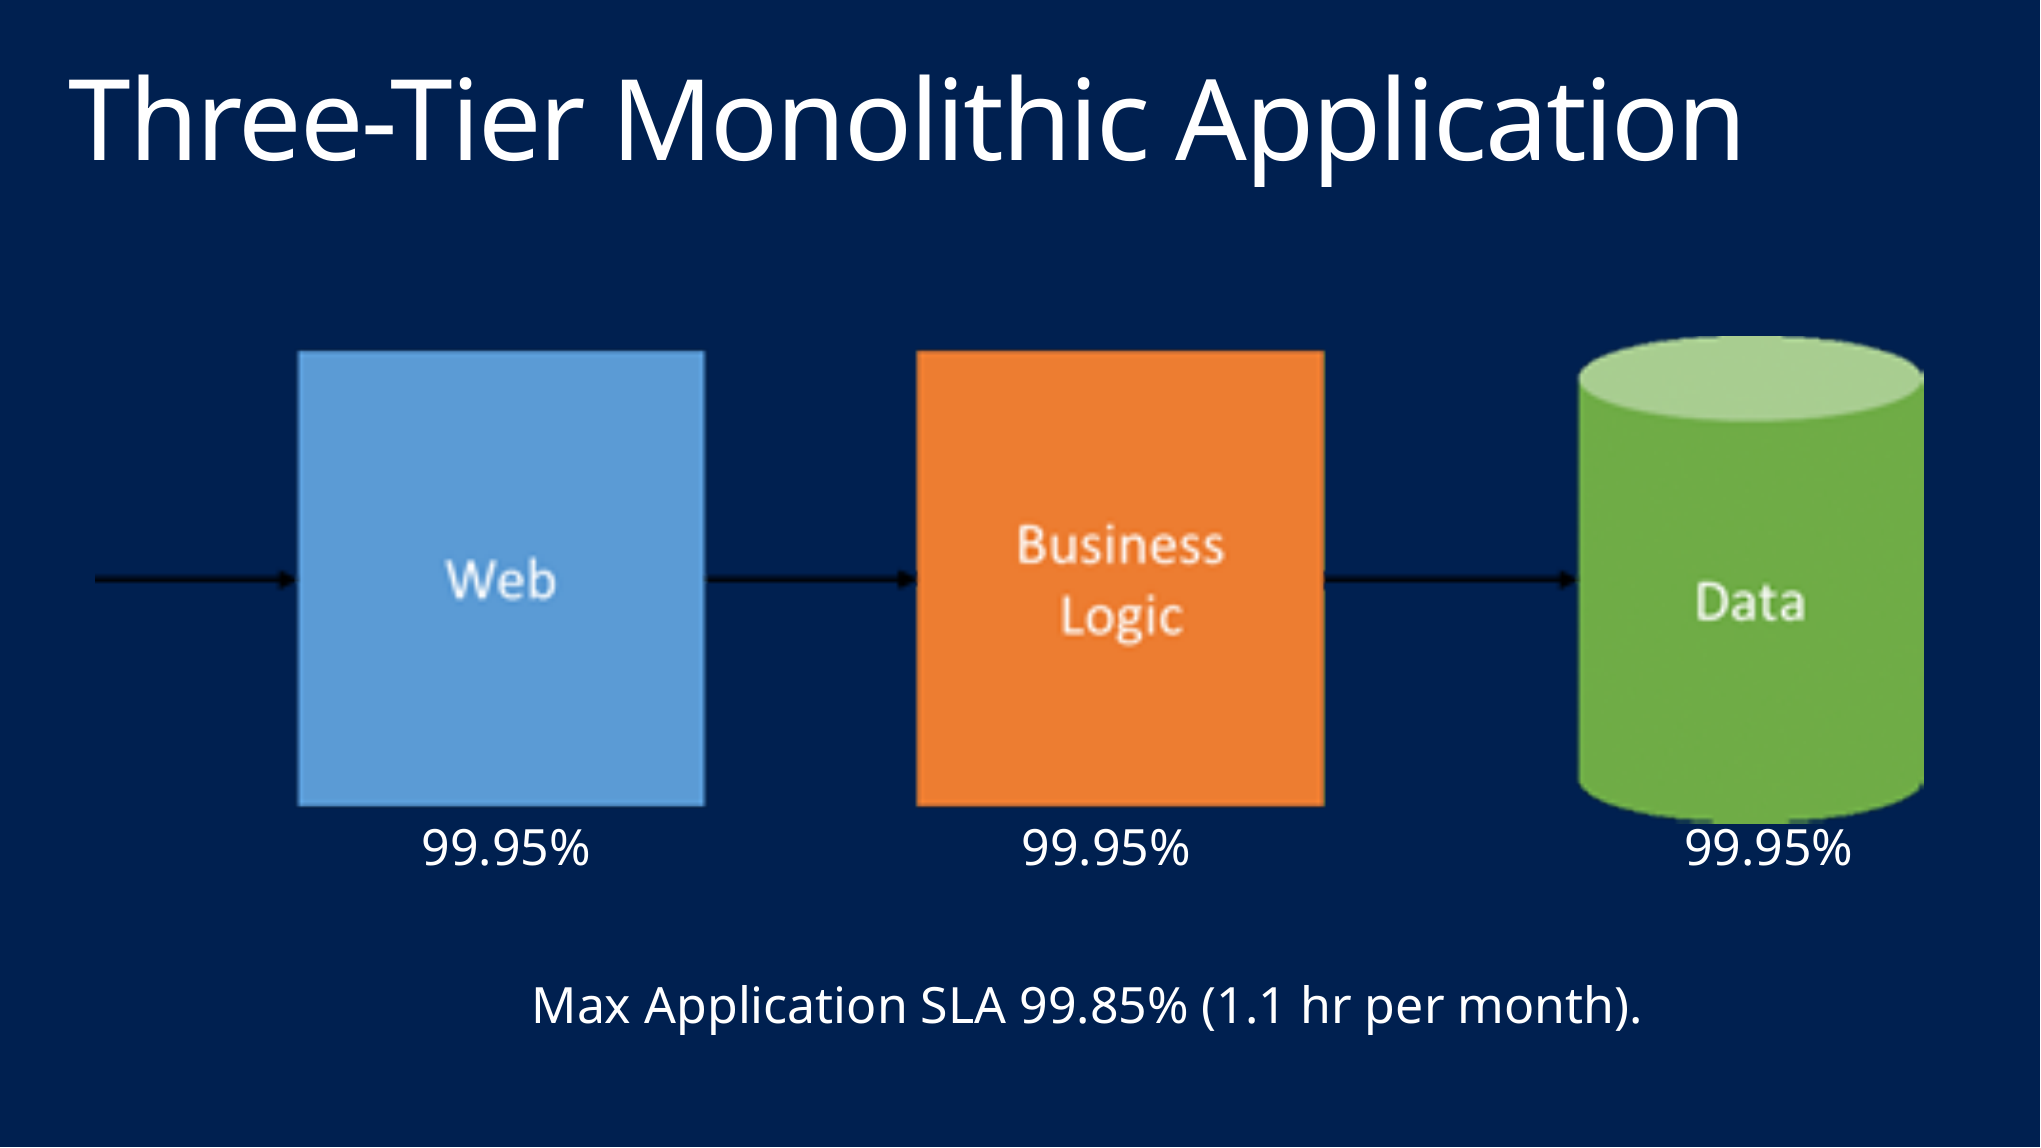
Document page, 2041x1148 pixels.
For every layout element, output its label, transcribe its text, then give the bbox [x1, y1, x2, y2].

title Three-Tier Monolithic Application [45, 48, 1996, 199]
text_box Max Application SLA 99.85% (1.1 hr per month). [501, 956, 1710, 1059]
text_box 99.95% [991, 824, 1221, 901]
picture [94, 335, 1924, 824]
text_box 99.95% [391, 824, 621, 901]
text_box 99.95% [1654, 824, 1884, 901]
